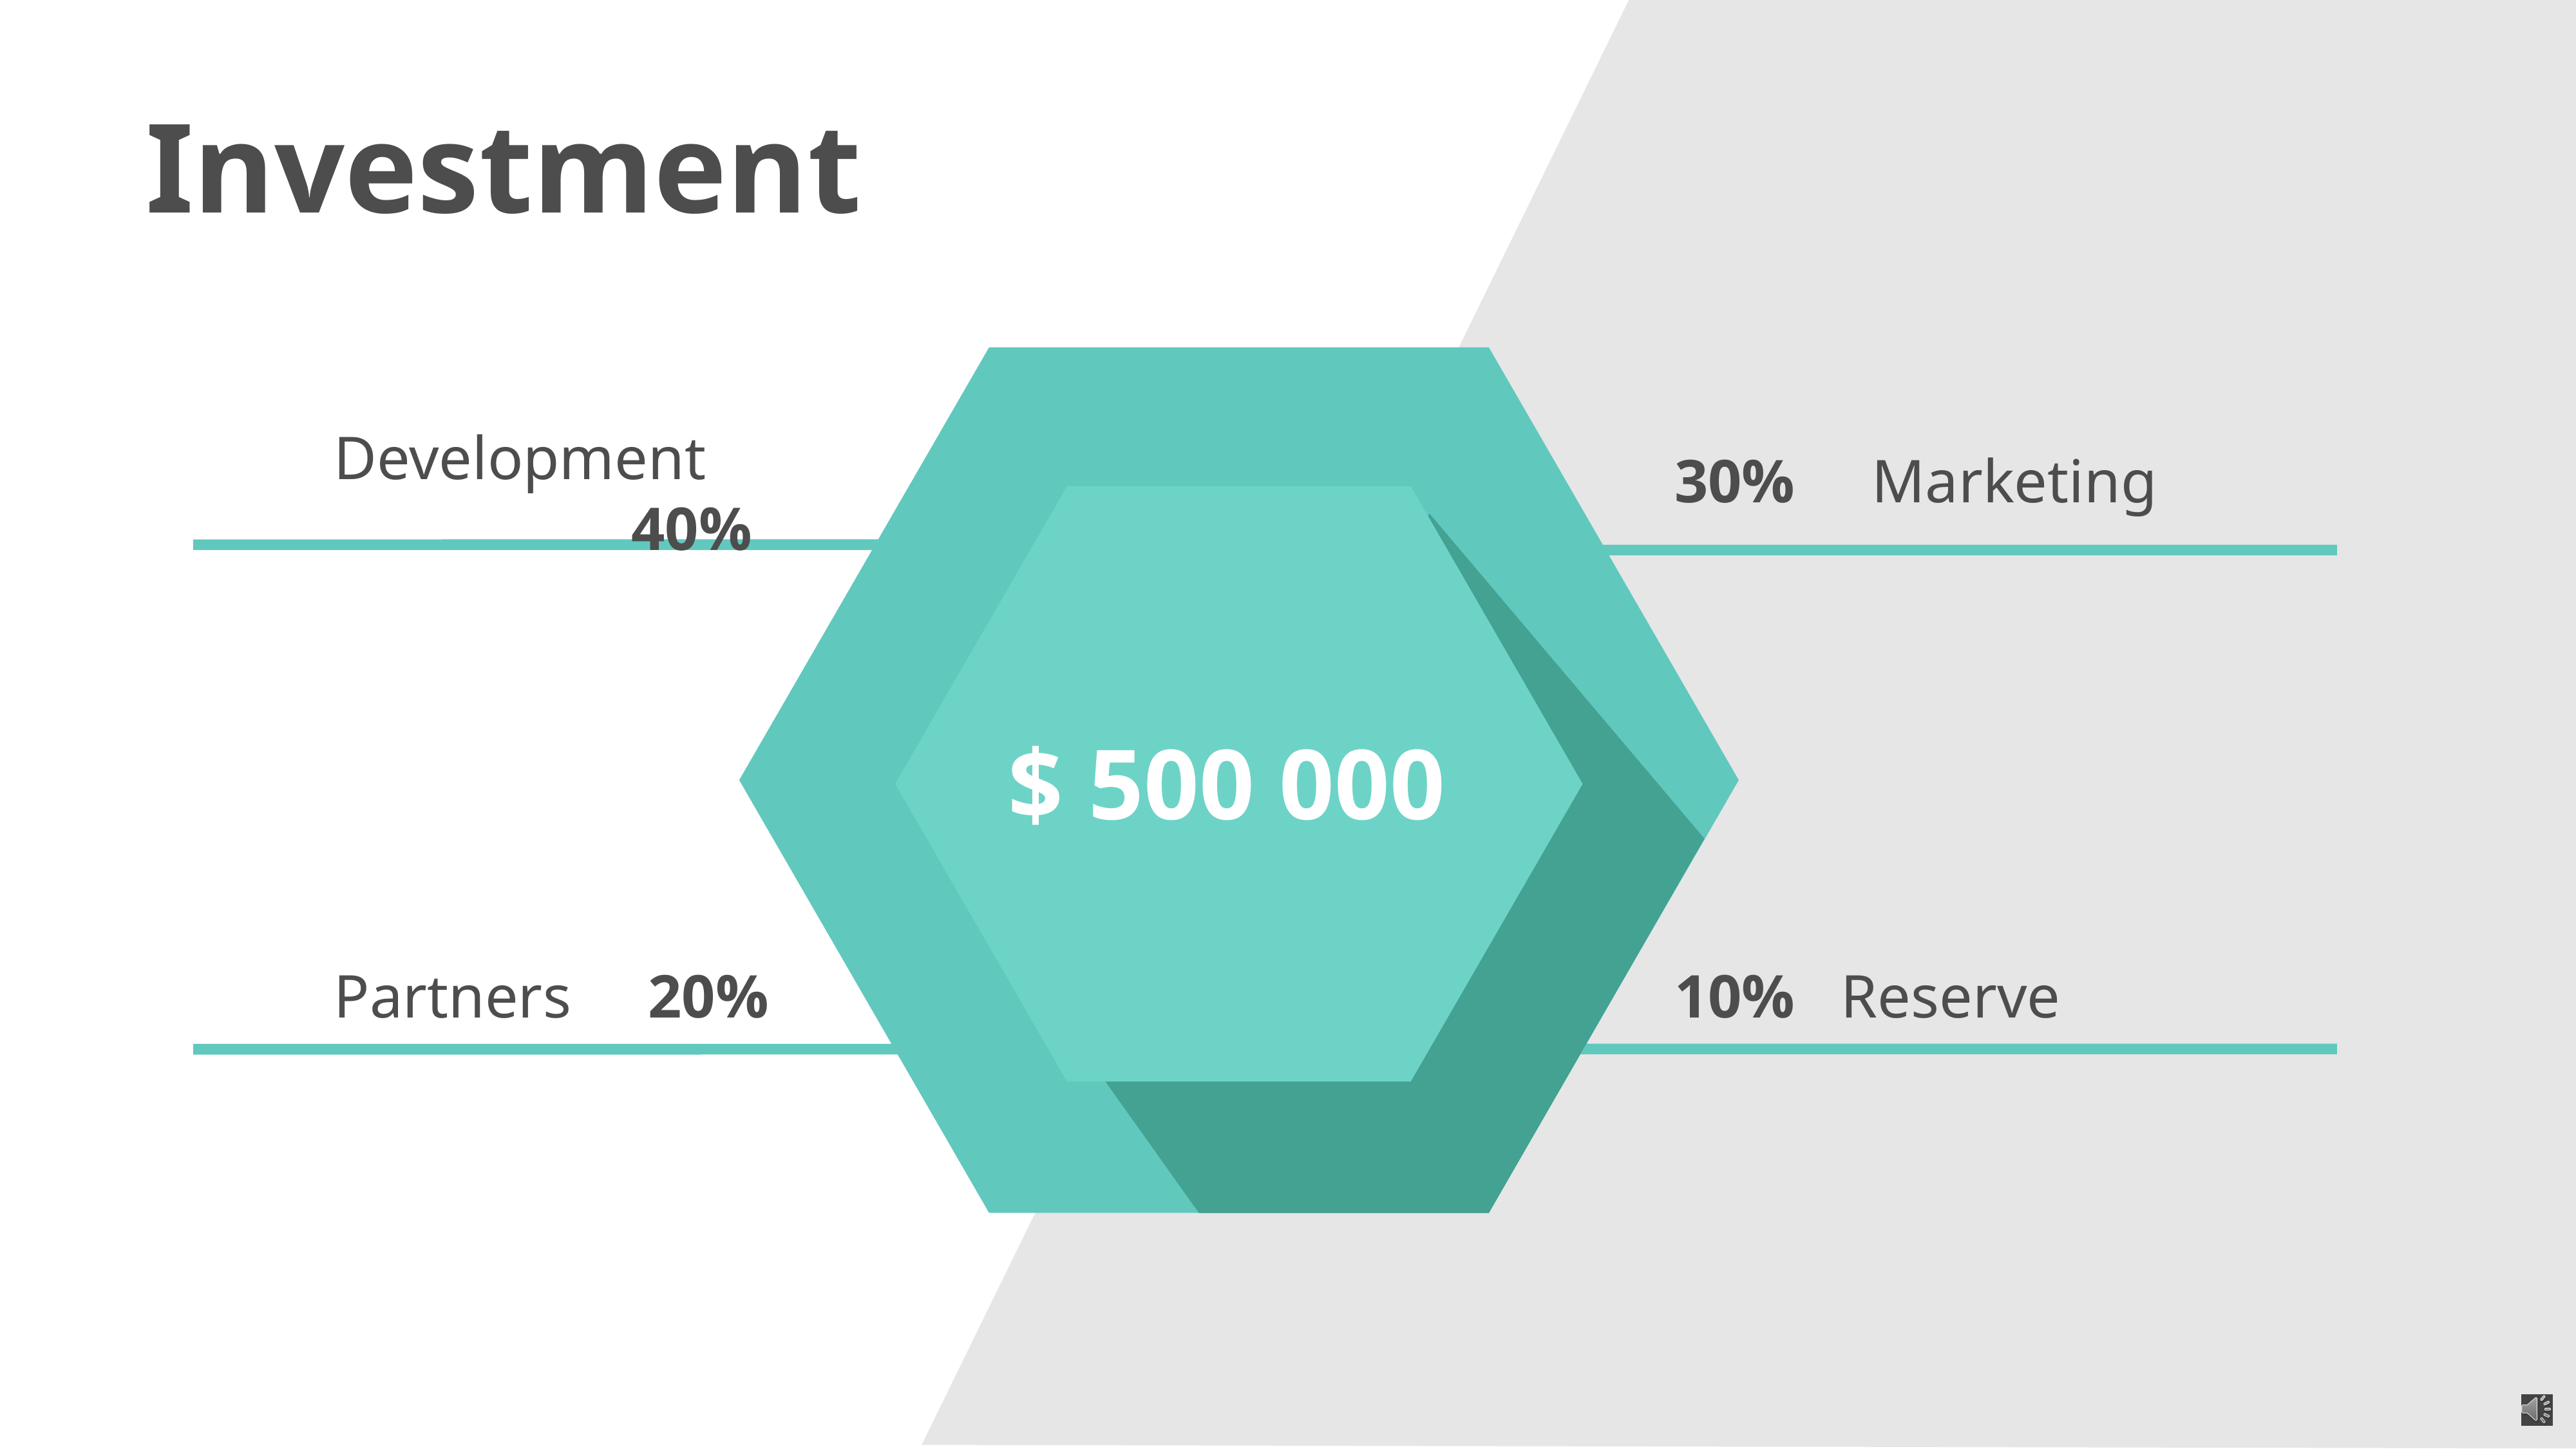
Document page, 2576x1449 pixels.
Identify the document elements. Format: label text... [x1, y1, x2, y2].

text_box [739, 347, 1739, 1213]
text_box [922, 0, 2576, 1449]
text_box [895, 486, 1583, 1082]
text_box $ 500 000 [999, 717, 1455, 844]
text_box Partners 20% [51, 953, 774, 1036]
picture [2521, 1394, 2553, 1426]
text_box [1105, 513, 1705, 1213]
text_box 30% Marketing [1669, 444, 2414, 514]
text_box Investment [146, 89, 1723, 249]
text_box Development 40% [193, 446, 773, 536]
text_box 10% Reserve [1669, 953, 2338, 1036]
